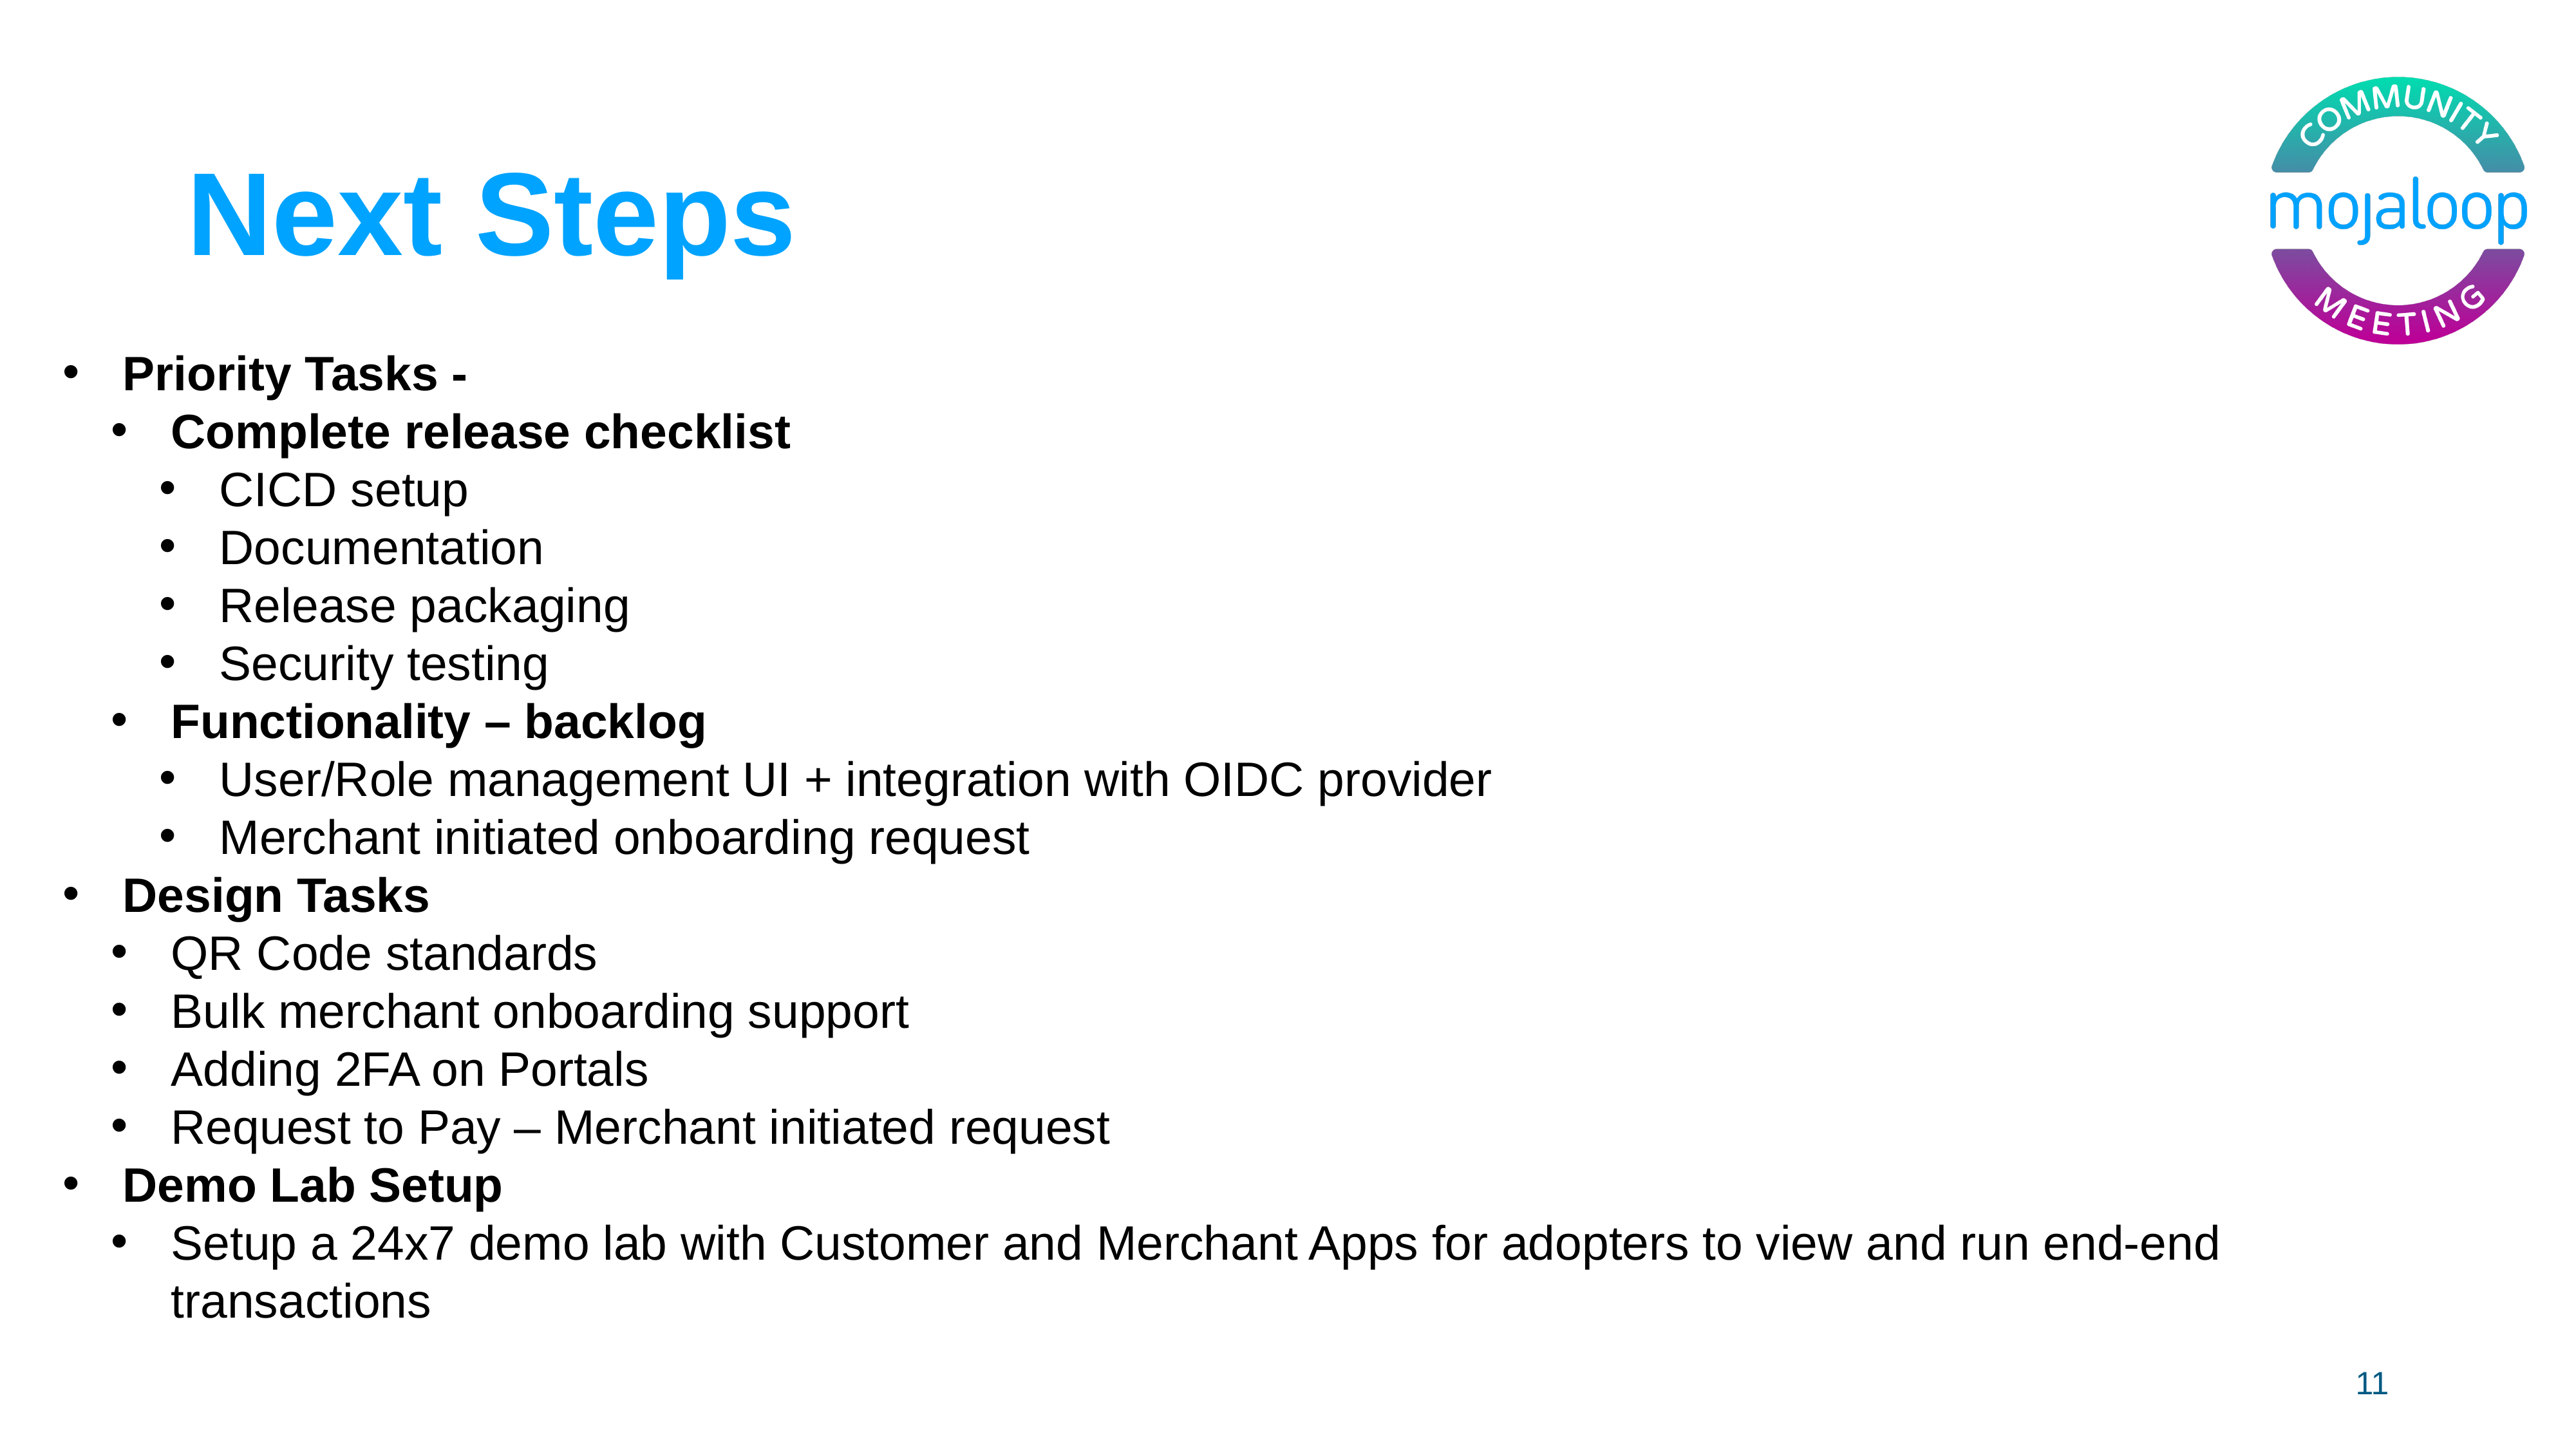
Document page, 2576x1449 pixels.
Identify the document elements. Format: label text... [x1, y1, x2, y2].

text_box Priority Tasks - Complete release checklist CICD setup Documentation Release packaging Security testing Functionality – backlog User/Role management UI + integration with OIDC provider Merchant initiated onboarding request Design Tasks QR Code standards Bulk merchant onboarding support Adding 2FA on Portals Request to Pay – Merchant initiated request Demo Lab Setup Setup a 24x7 demo lab with Customer and Merchant Apps for adopters to view and run end-end transactions [53, 337, 2399, 1332]
slide_number 11 [1819, 1343, 2399, 1421]
title Next Steps [177, 77, 2194, 337]
picture [2270, 77, 2528, 345]
